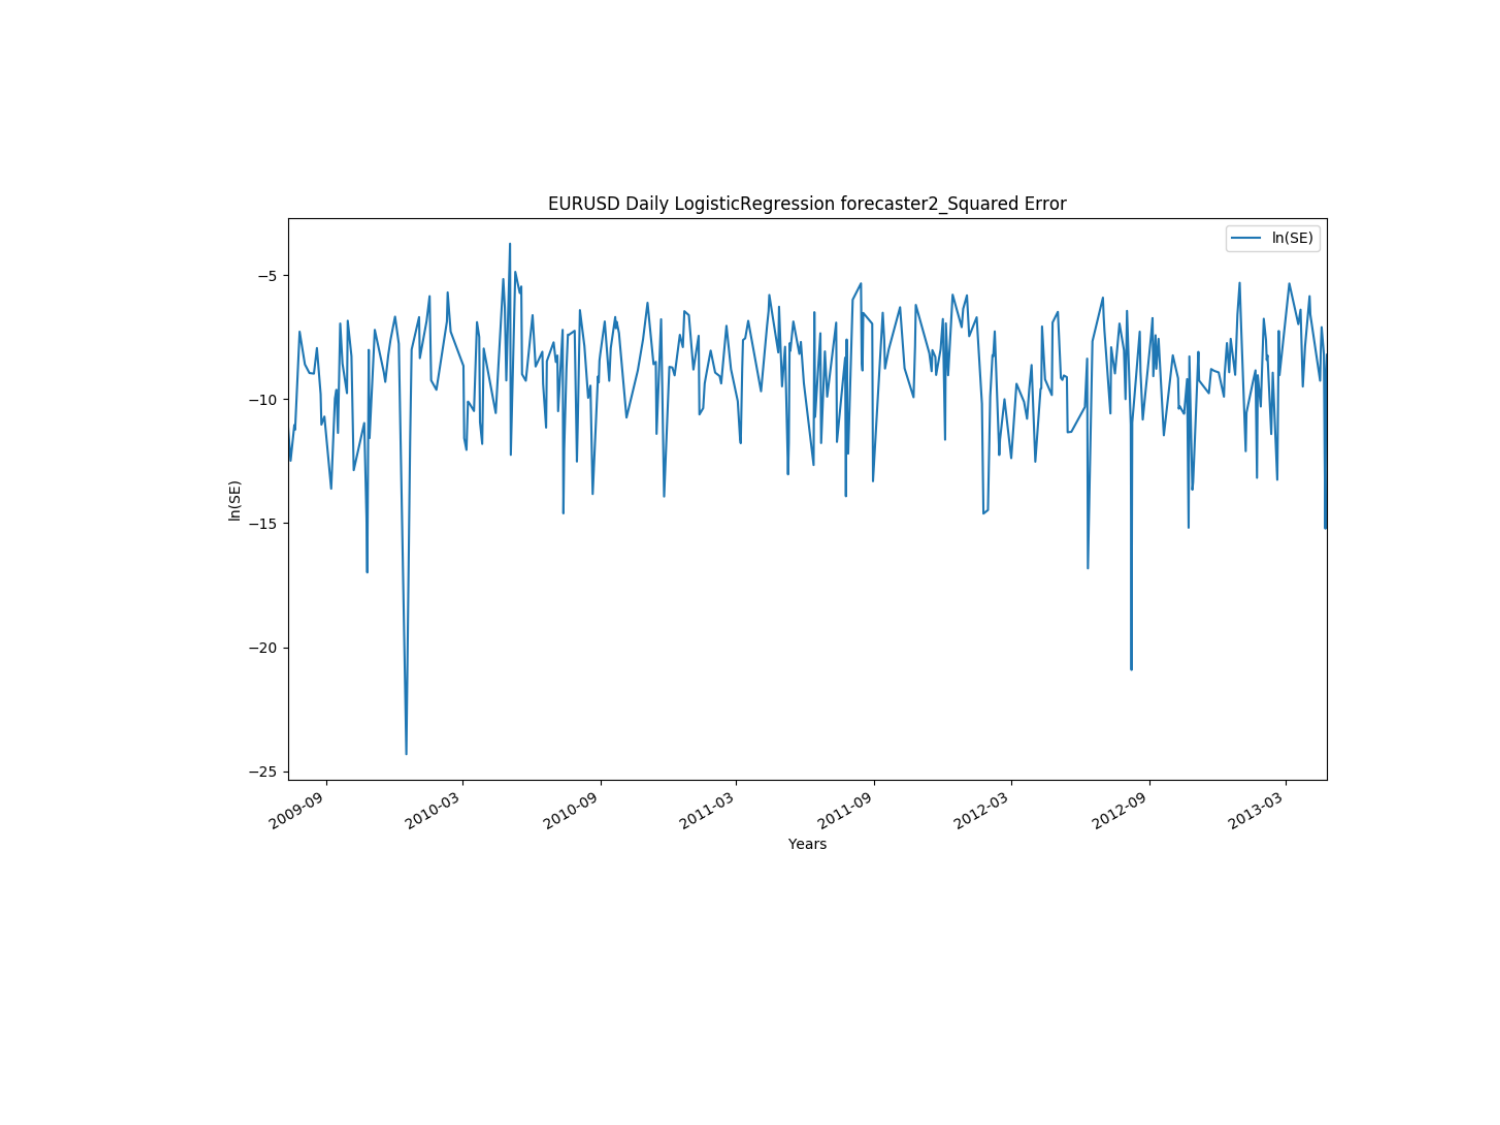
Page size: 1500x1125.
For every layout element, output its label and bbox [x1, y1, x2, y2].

picture [119, 119, 1461, 946]
